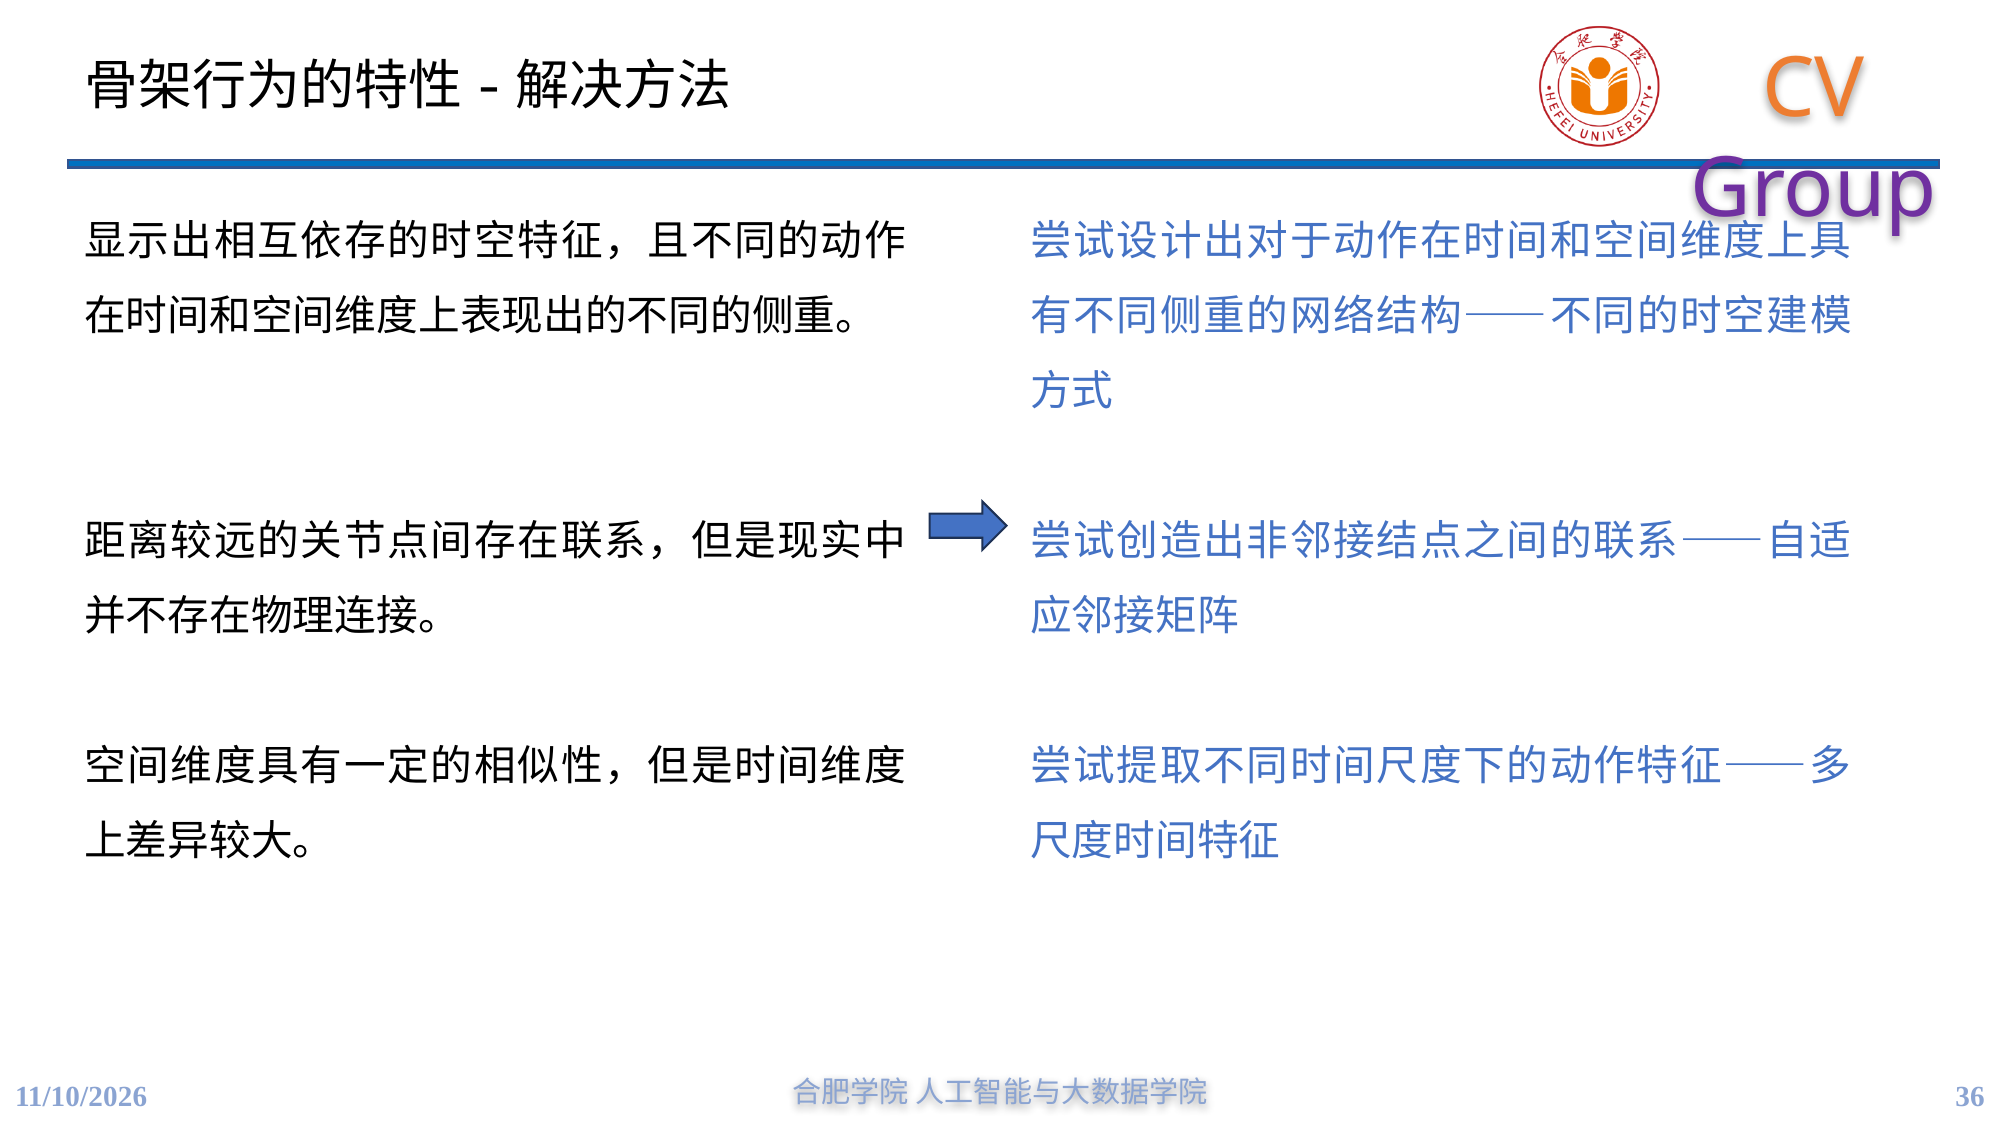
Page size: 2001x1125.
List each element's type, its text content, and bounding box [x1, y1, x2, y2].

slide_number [0, 1065, 450, 1125]
slide_number 36 [1550, 1065, 2000, 1125]
text_box [928, 499, 1008, 553]
picture [1530, 19, 1668, 150]
text_box 显示出相互依存的时空特征，且不同的动作在时间和空间维度上表现出的不同的侧重。 距离较远的关节点间存在联系，但是现实中并不存在物理连接。 空间维度具有一定的相似性，但是时间维度上差异较大。 [69, 181, 921, 917]
text_box 尝试设计出对于动作在时间和空间维度上具有不同侧重的网络结构——不同的时空建模方式 尝试创造出非邻接结点之间的联系——自适应邻接矩阵 尝试提取不同时间尺度下的动作特征——多尺度时间特征 [1015, 181, 1867, 872]
footer 合肥学院 人工智能与大数据学院 [662, 1065, 1338, 1125]
title 骨架行为的特性-解决方法 [69, 32, 903, 143]
